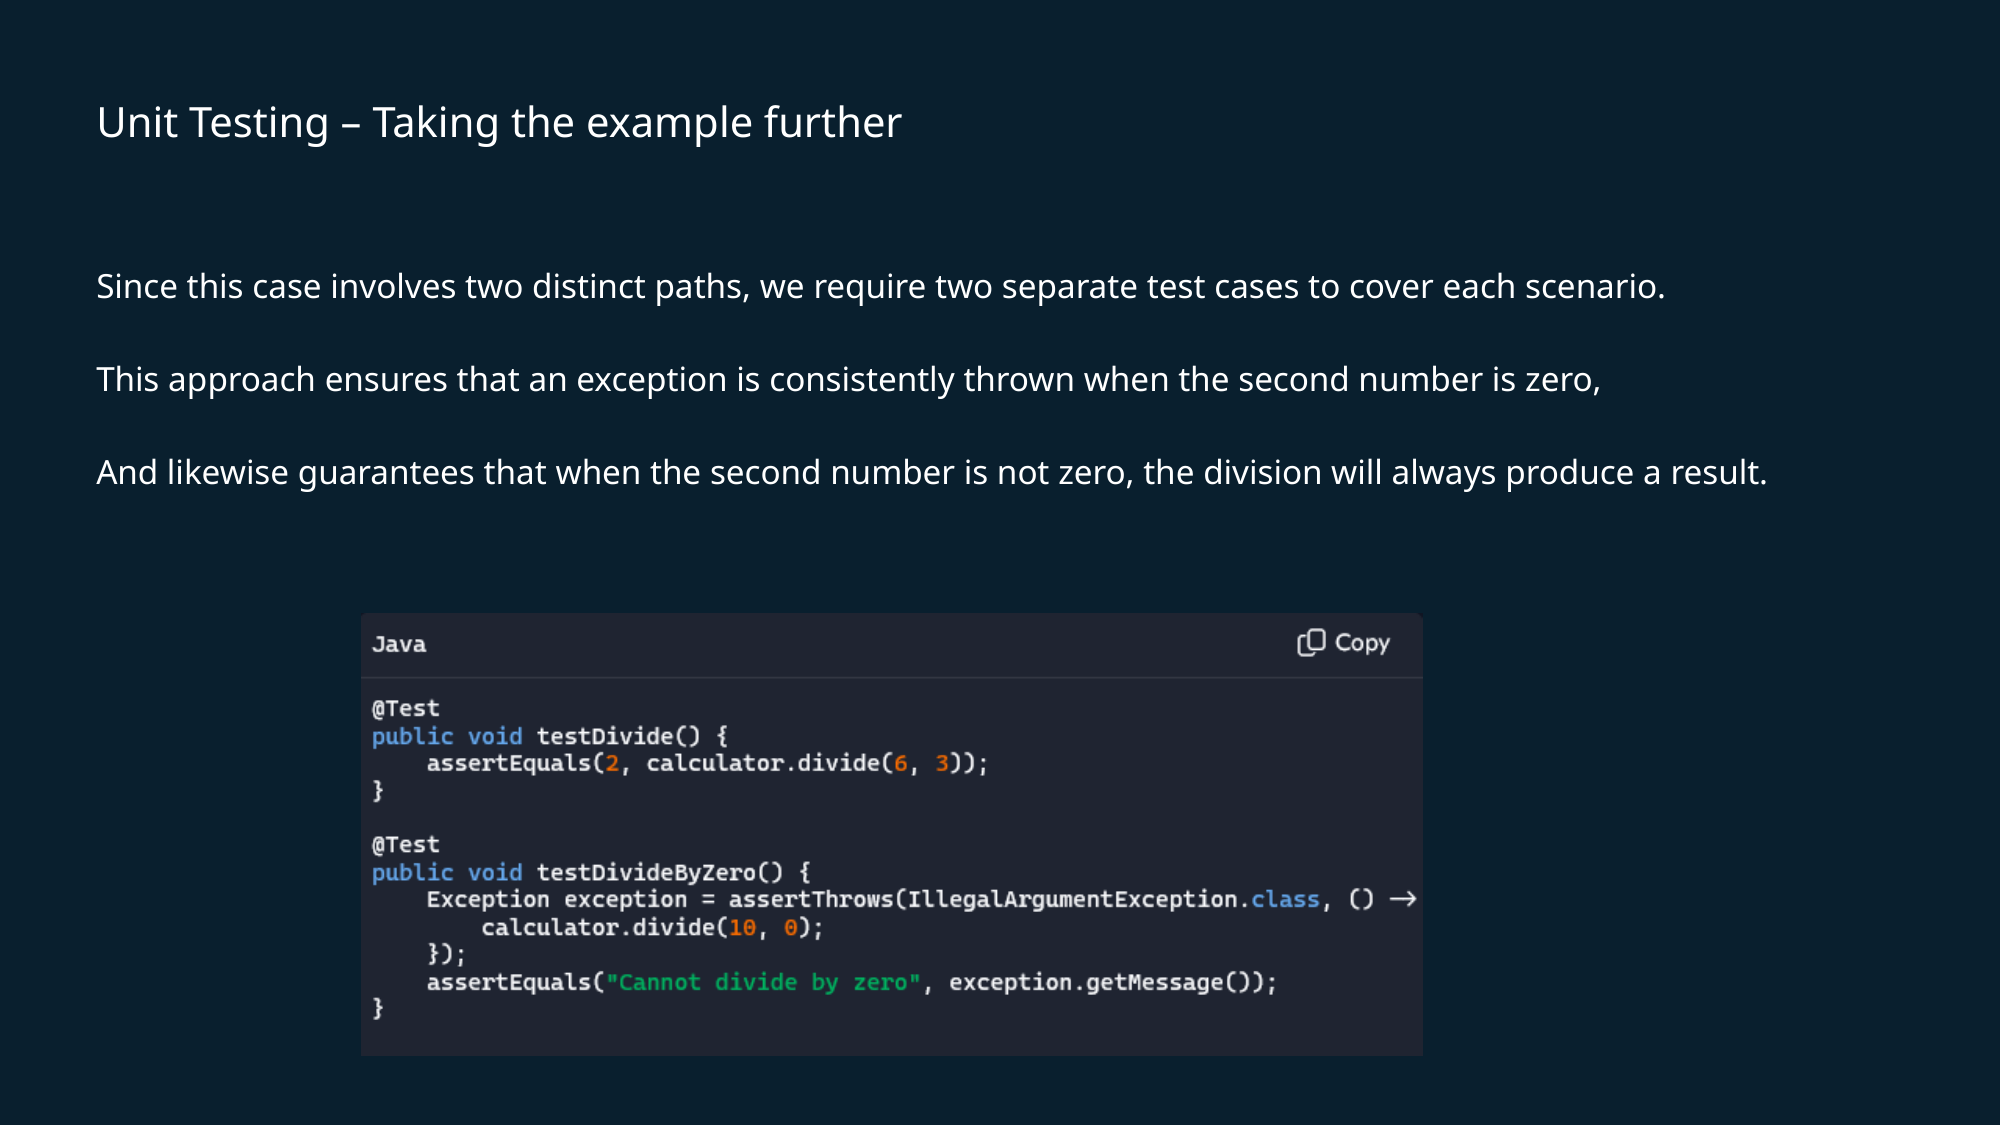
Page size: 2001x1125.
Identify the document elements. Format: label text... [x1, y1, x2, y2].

title Unit Testing – Taking the example further [96, 96, 1441, 147]
list Since this case involves two distinct paths, we require two separate test cases to cover each scenario. This approach ensures that an exception is consistently thrown when the second number is zero, And likewise guarantees that when the second number is not zero, the division will always produce a result. [96, 264, 1958, 500]
picture [360, 613, 1423, 1056]
